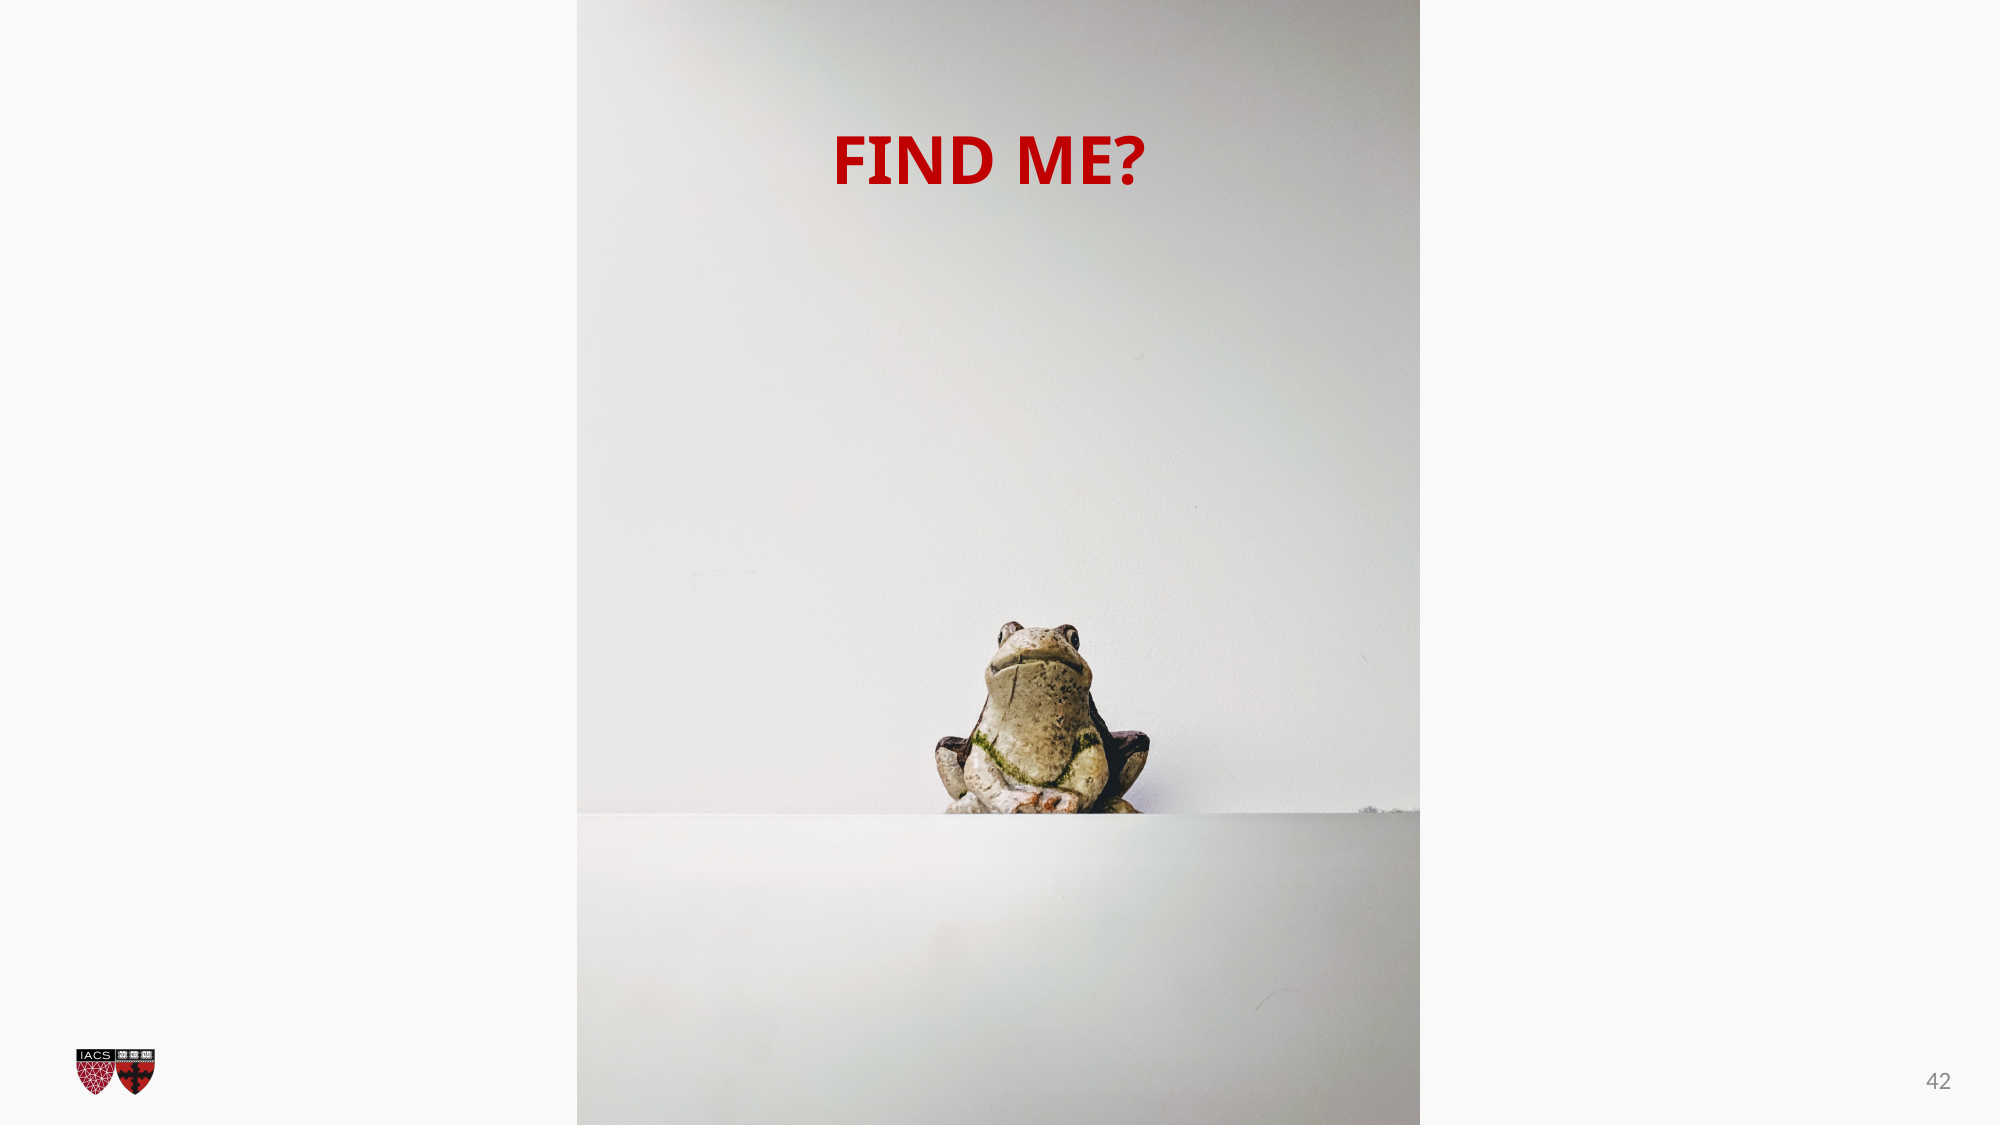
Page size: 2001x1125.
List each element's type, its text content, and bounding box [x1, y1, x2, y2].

slide_number 41 [1500, 1050, 1967, 1110]
picture [576, 0, 1420, 1125]
picture [75, 1049, 155, 1095]
